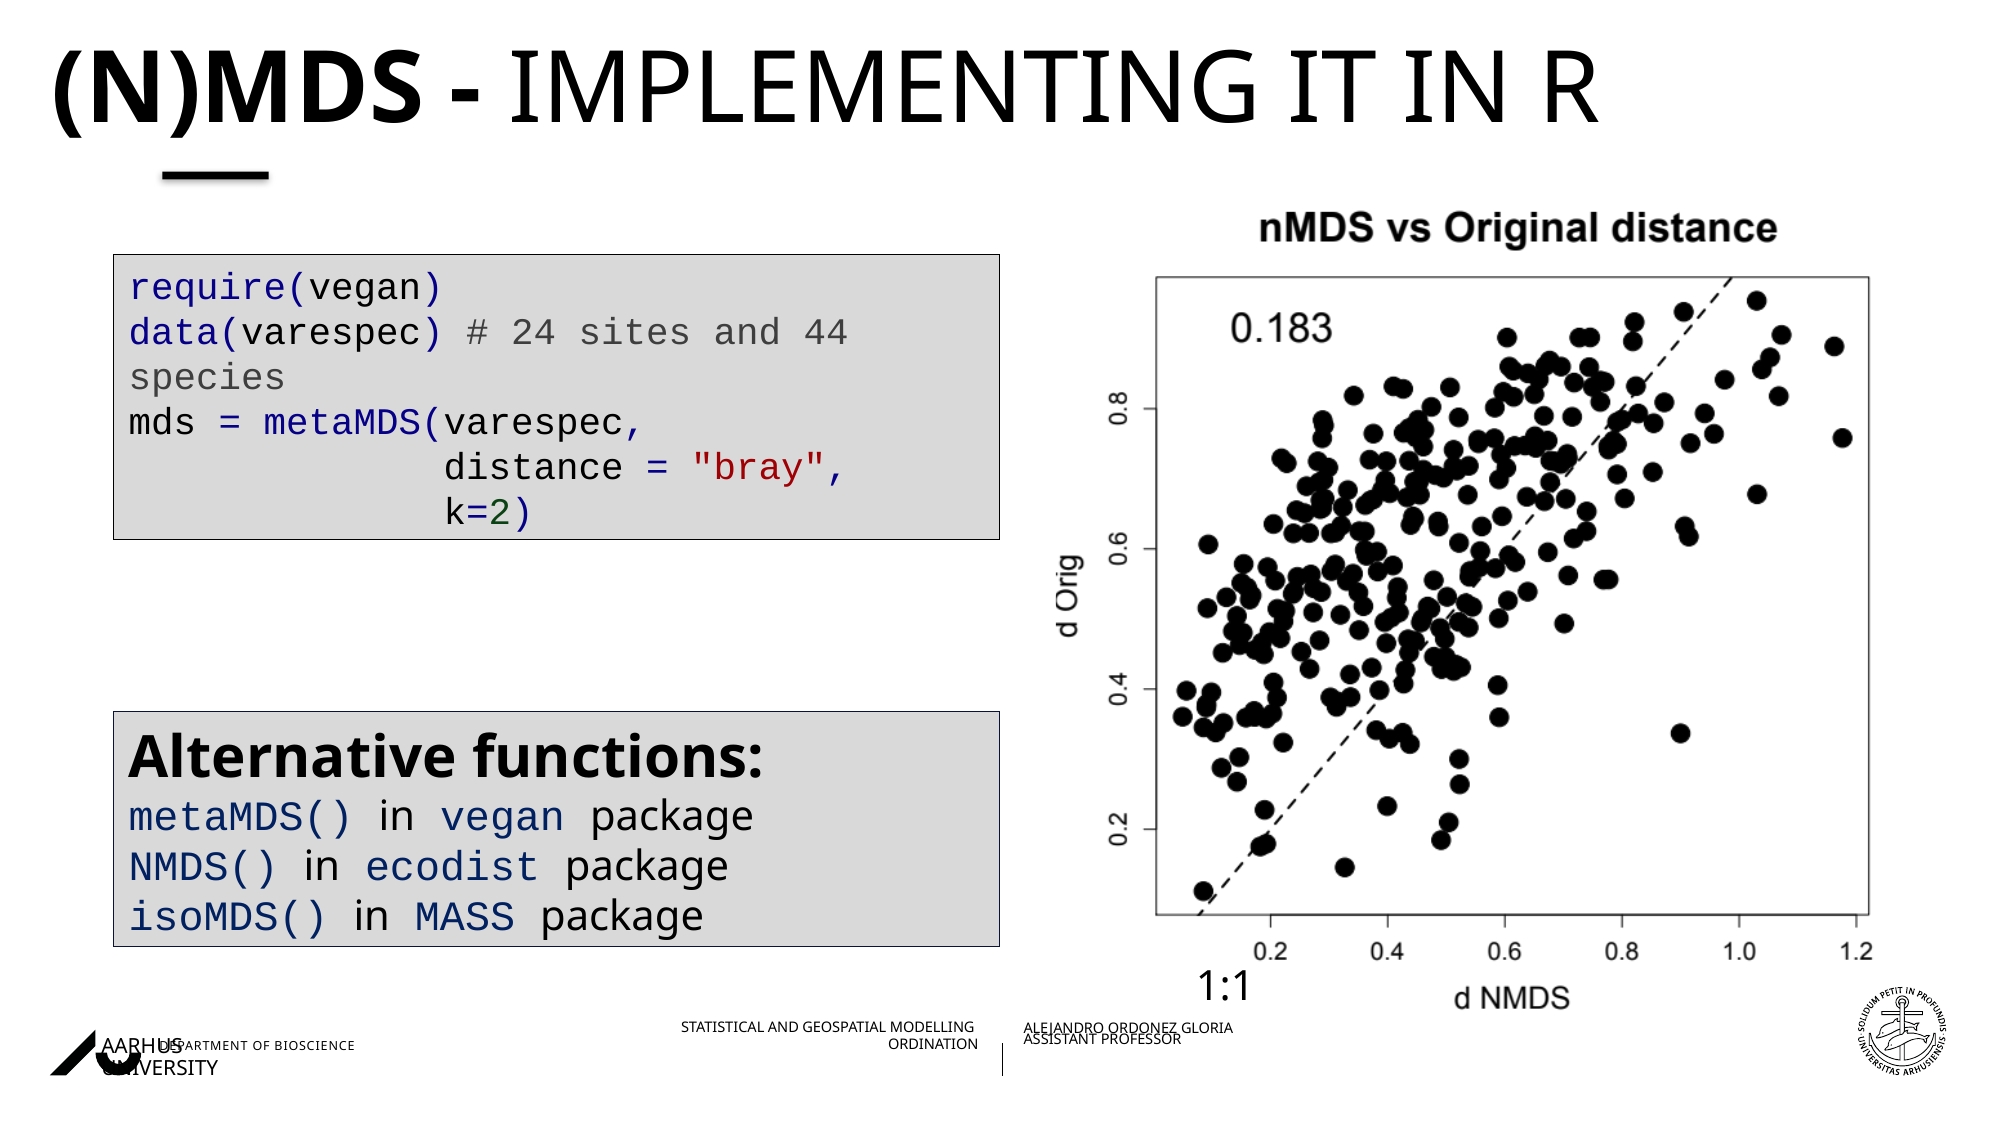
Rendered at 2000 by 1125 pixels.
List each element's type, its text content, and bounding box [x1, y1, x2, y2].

title (N)mDS - implementing it in R [51, 37, 1948, 162]
text_box require(vegan) data(varespec) # 24 sites and 44 species mds = metaMDS(varespec, distance = "bray", k=2) [113, 254, 1000, 540]
text_box Alternative functions: metaMDS() in vegan package NMDS() in ecodist package isoMDS() in MASS package [113, 711, 1000, 947]
picture [1055, 176, 1919, 1039]
